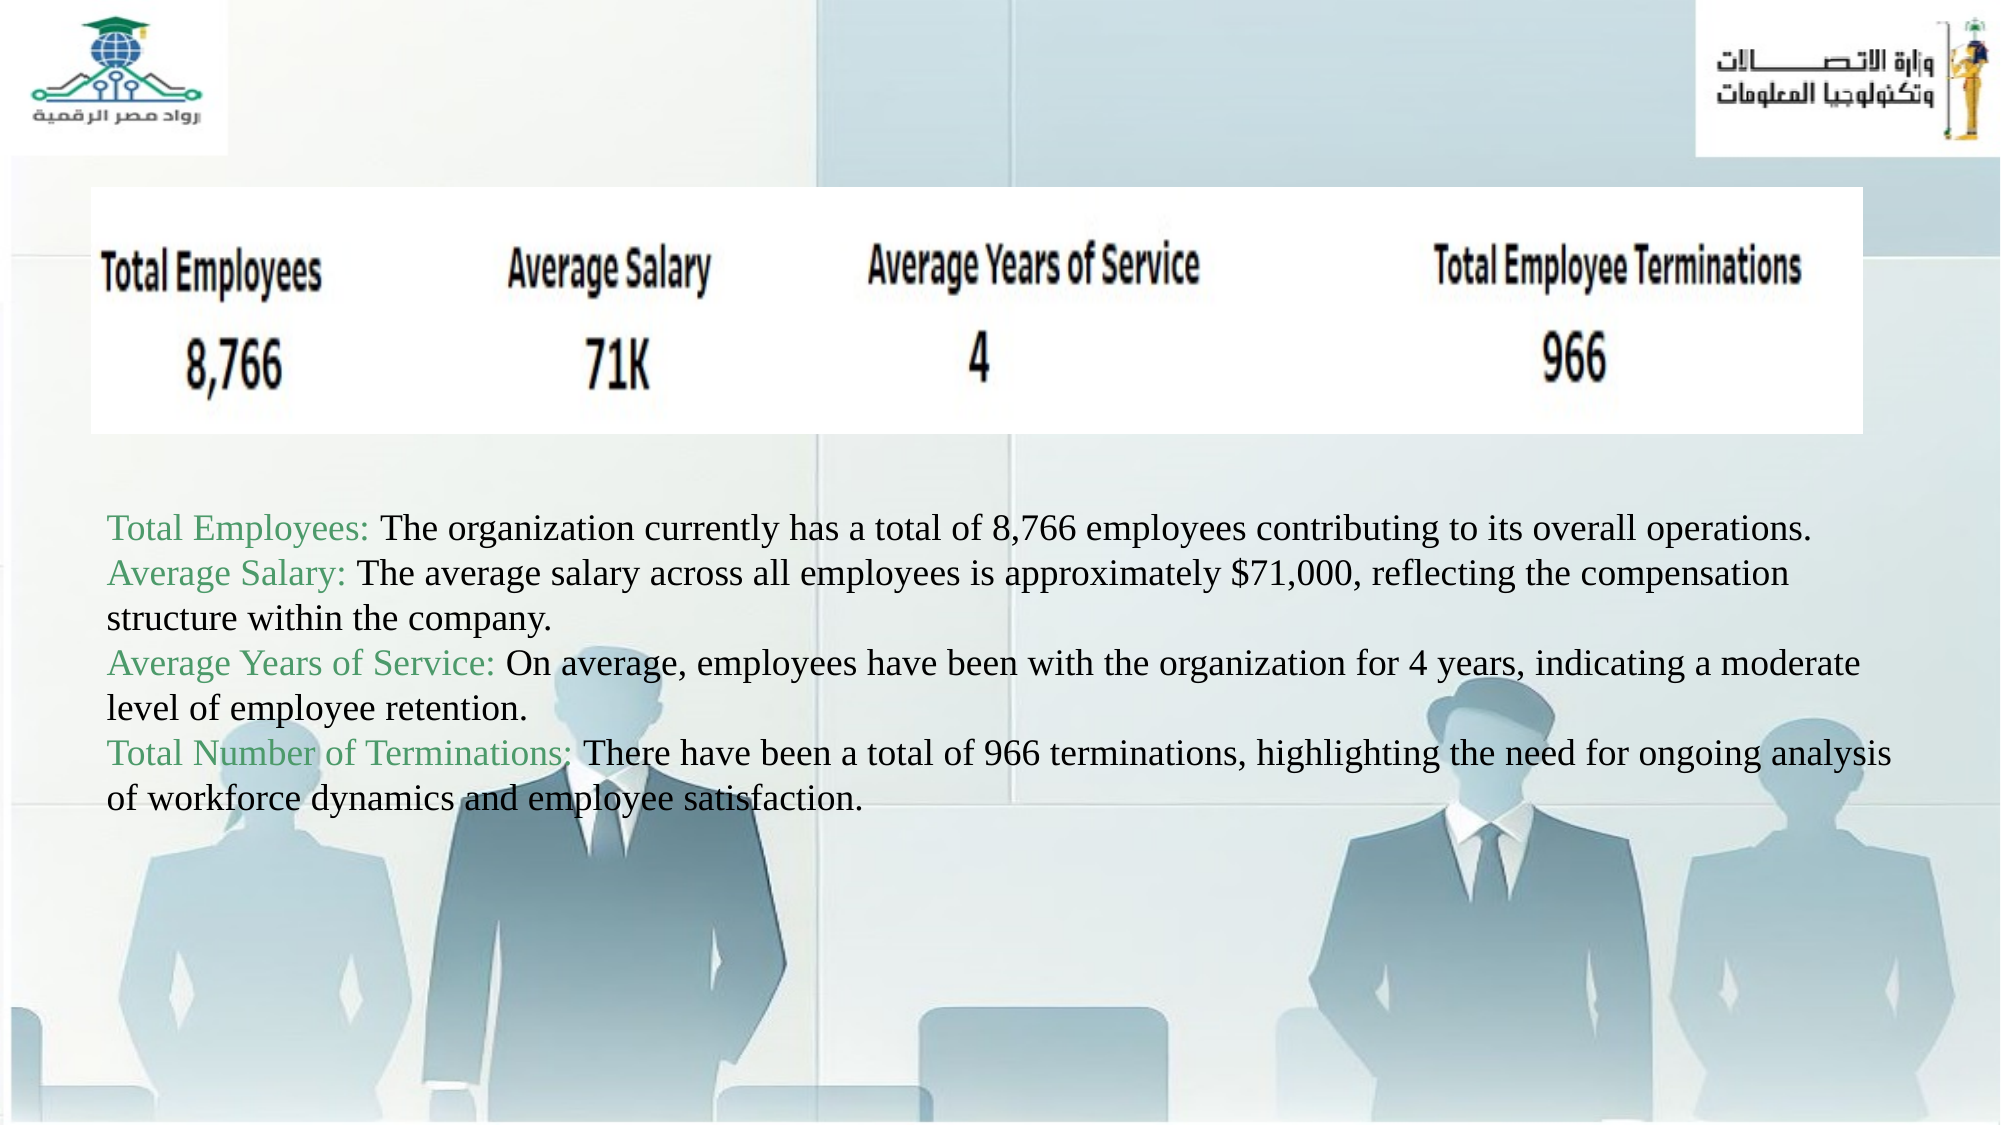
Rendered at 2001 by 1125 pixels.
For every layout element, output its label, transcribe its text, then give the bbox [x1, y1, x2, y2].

picture [0, 0, 2001, 1125]
text_box Total Employees: The organization currently has a total of 8,766 employees contributing to its overall operations. Average Salary: The average salary across all employees is approximately $71,000, reflecting the compensation structure within the company. Average Years of Service: On average, employees have been with the organization for 4 years, indicating a moderate level of employee retention. Total Number of Terminations: There have been a total of 966 terminations, highlighting the need for ongoing analysis of workforce dynamics and employee satisfaction. [91, 495, 1912, 826]
